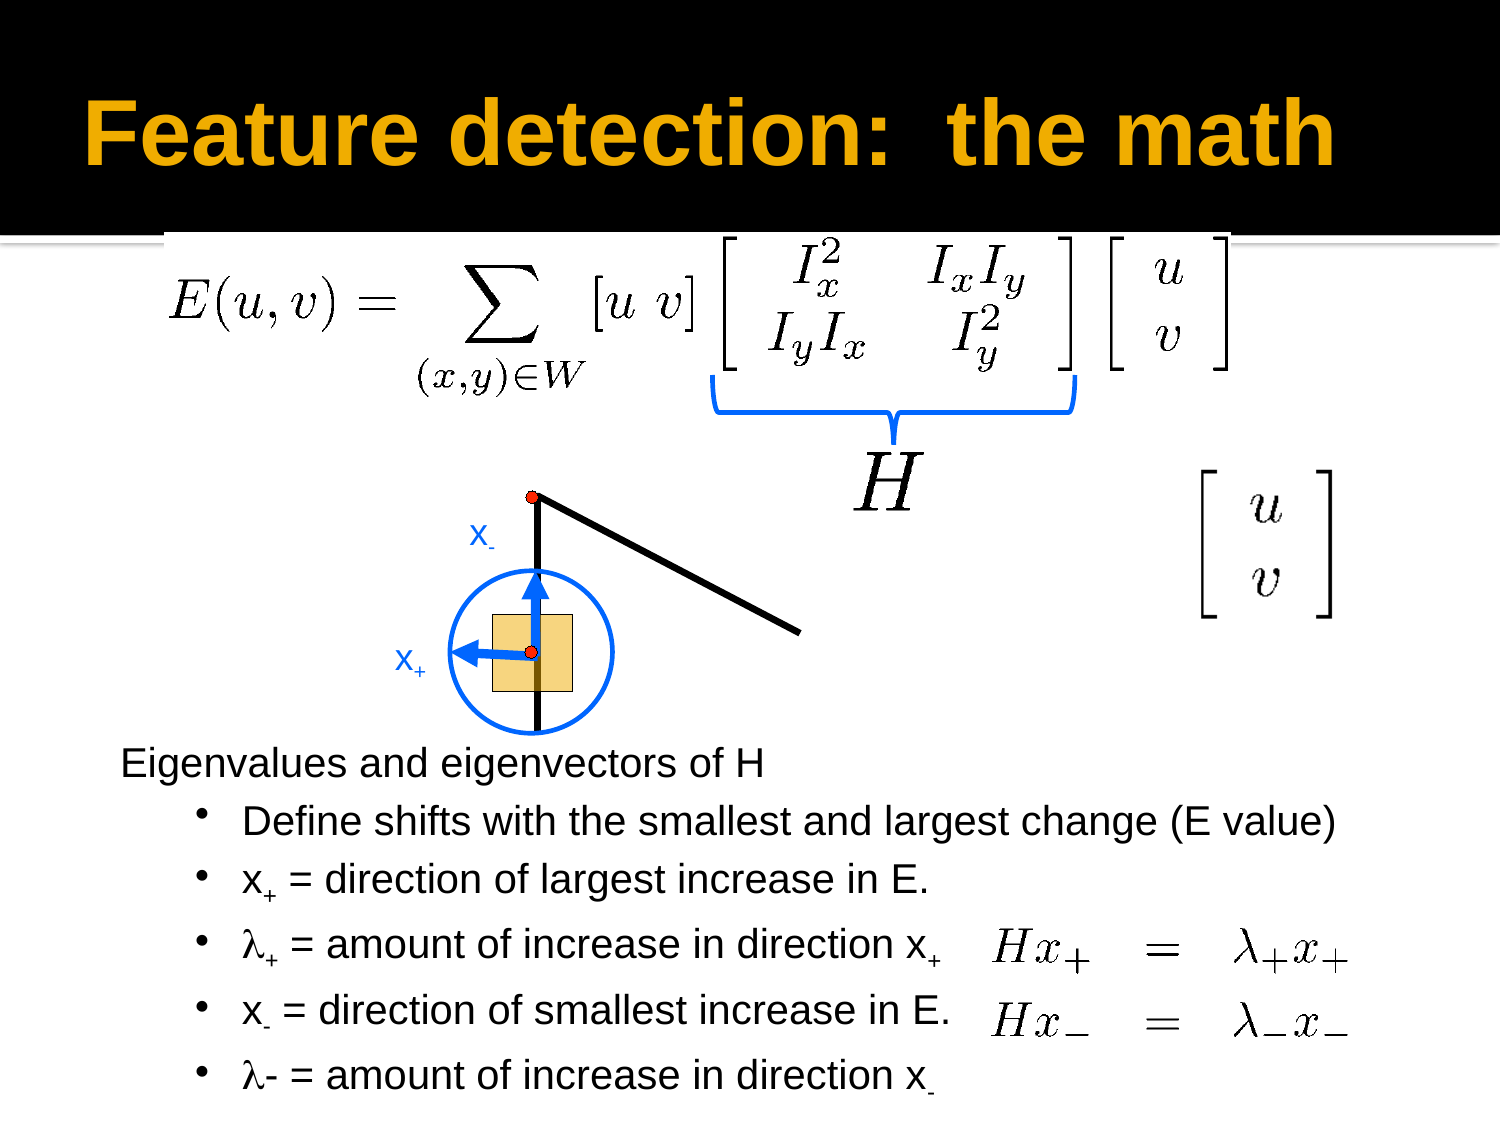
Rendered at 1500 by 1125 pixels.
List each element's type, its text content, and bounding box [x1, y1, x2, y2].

text_box [537, 496, 801, 717]
picture [163, 231, 1232, 401]
text_box x+ [376, 626, 434, 687]
picture [849, 445, 926, 513]
picture [985, 924, 1351, 1038]
text_box [449, 570, 613, 734]
text_box x- [451, 501, 504, 562]
text_box [716, 410, 1071, 443]
title Feature detection: the math [74, 24, 1426, 232]
text_box [525, 490, 539, 504]
picture [1200, 465, 1338, 621]
text_box Eigenvalues and eigenvectors of H Define shifts with the smallest and largest change (E value) x+ = direction of largest increase in E. l+ = amount of increase in direction x+ x- = direction of smallest increase in E. l- = amount of increase in direction x- [112, 728, 1388, 1112]
